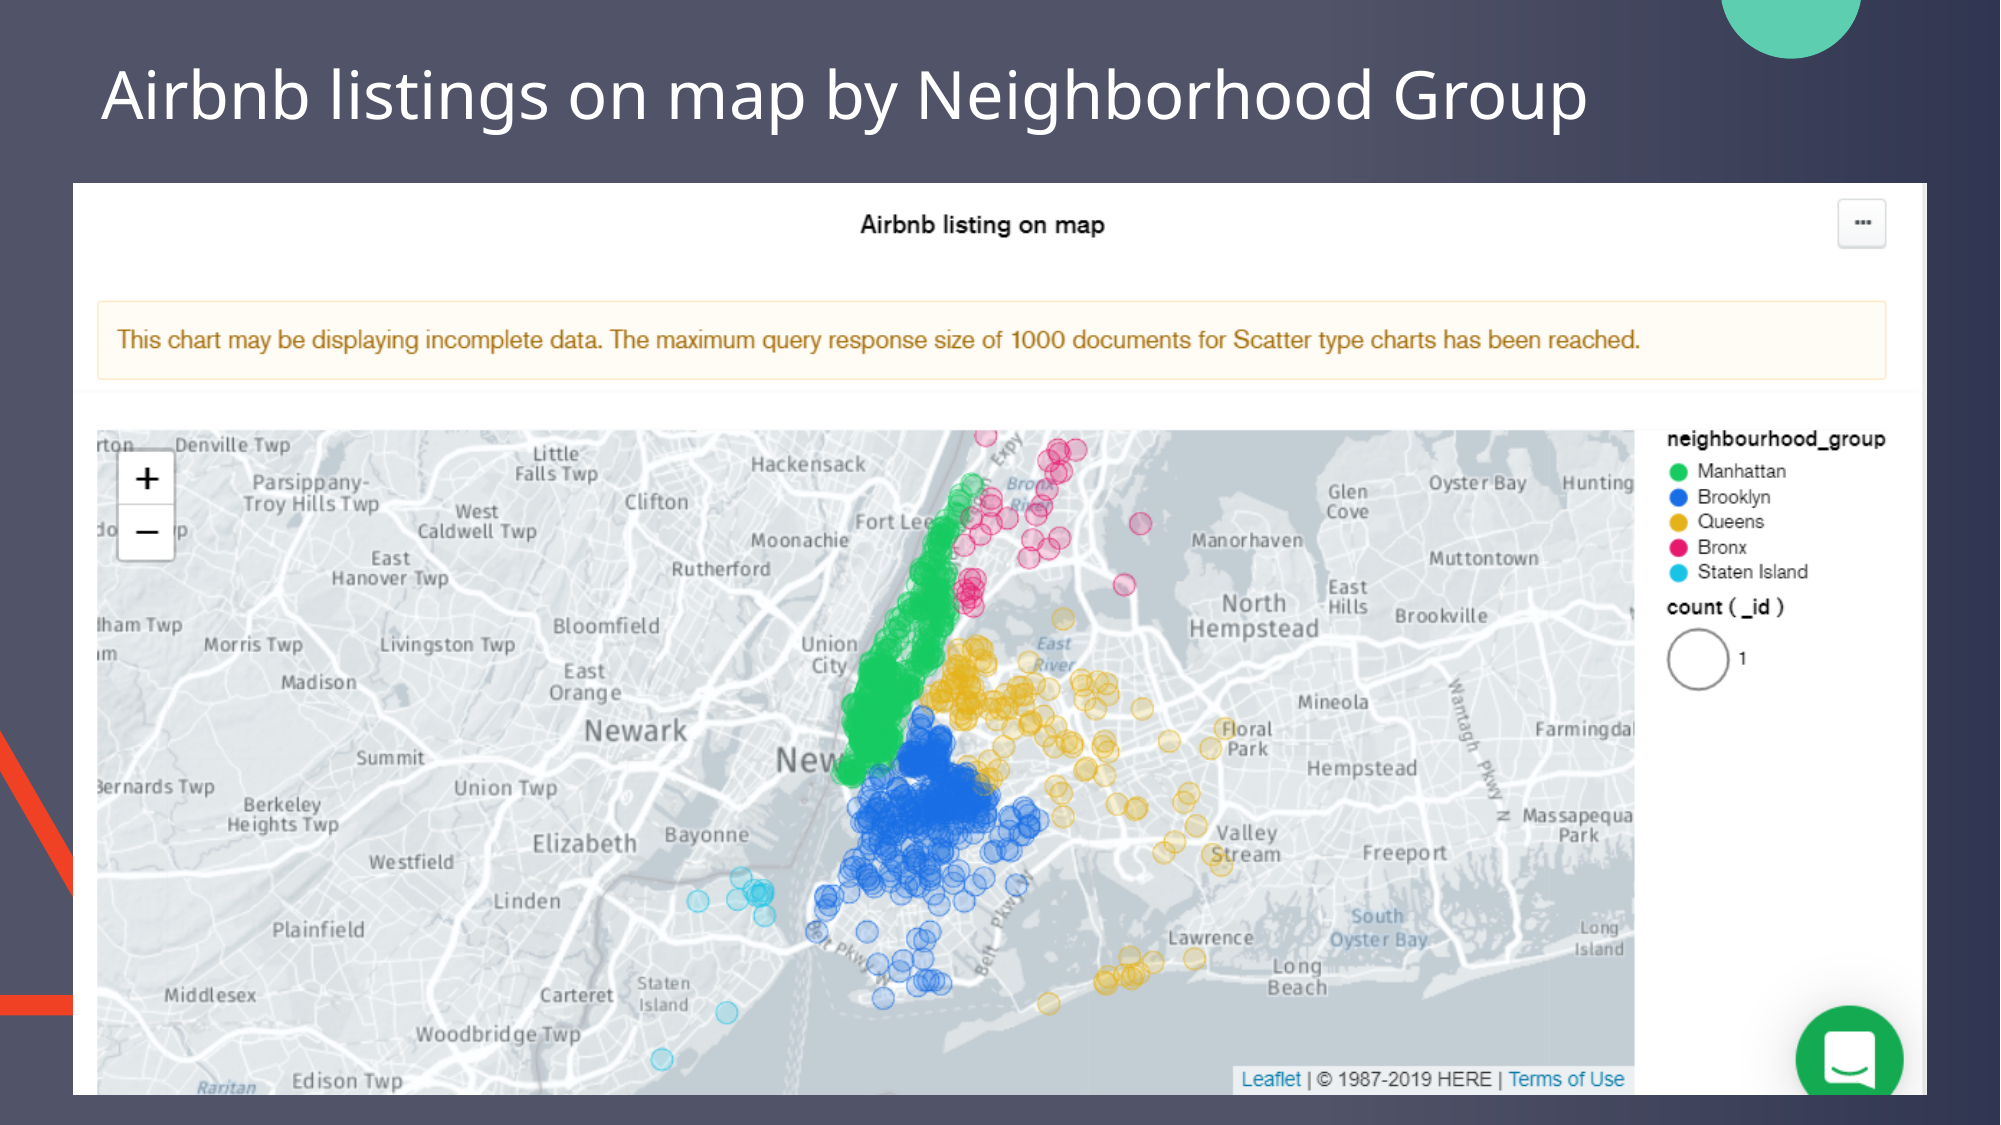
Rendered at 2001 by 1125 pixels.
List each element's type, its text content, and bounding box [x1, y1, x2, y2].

title Airbnb listings on map by Neighborhood Group [86, 57, 1669, 142]
picture [73, 183, 1927, 1096]
